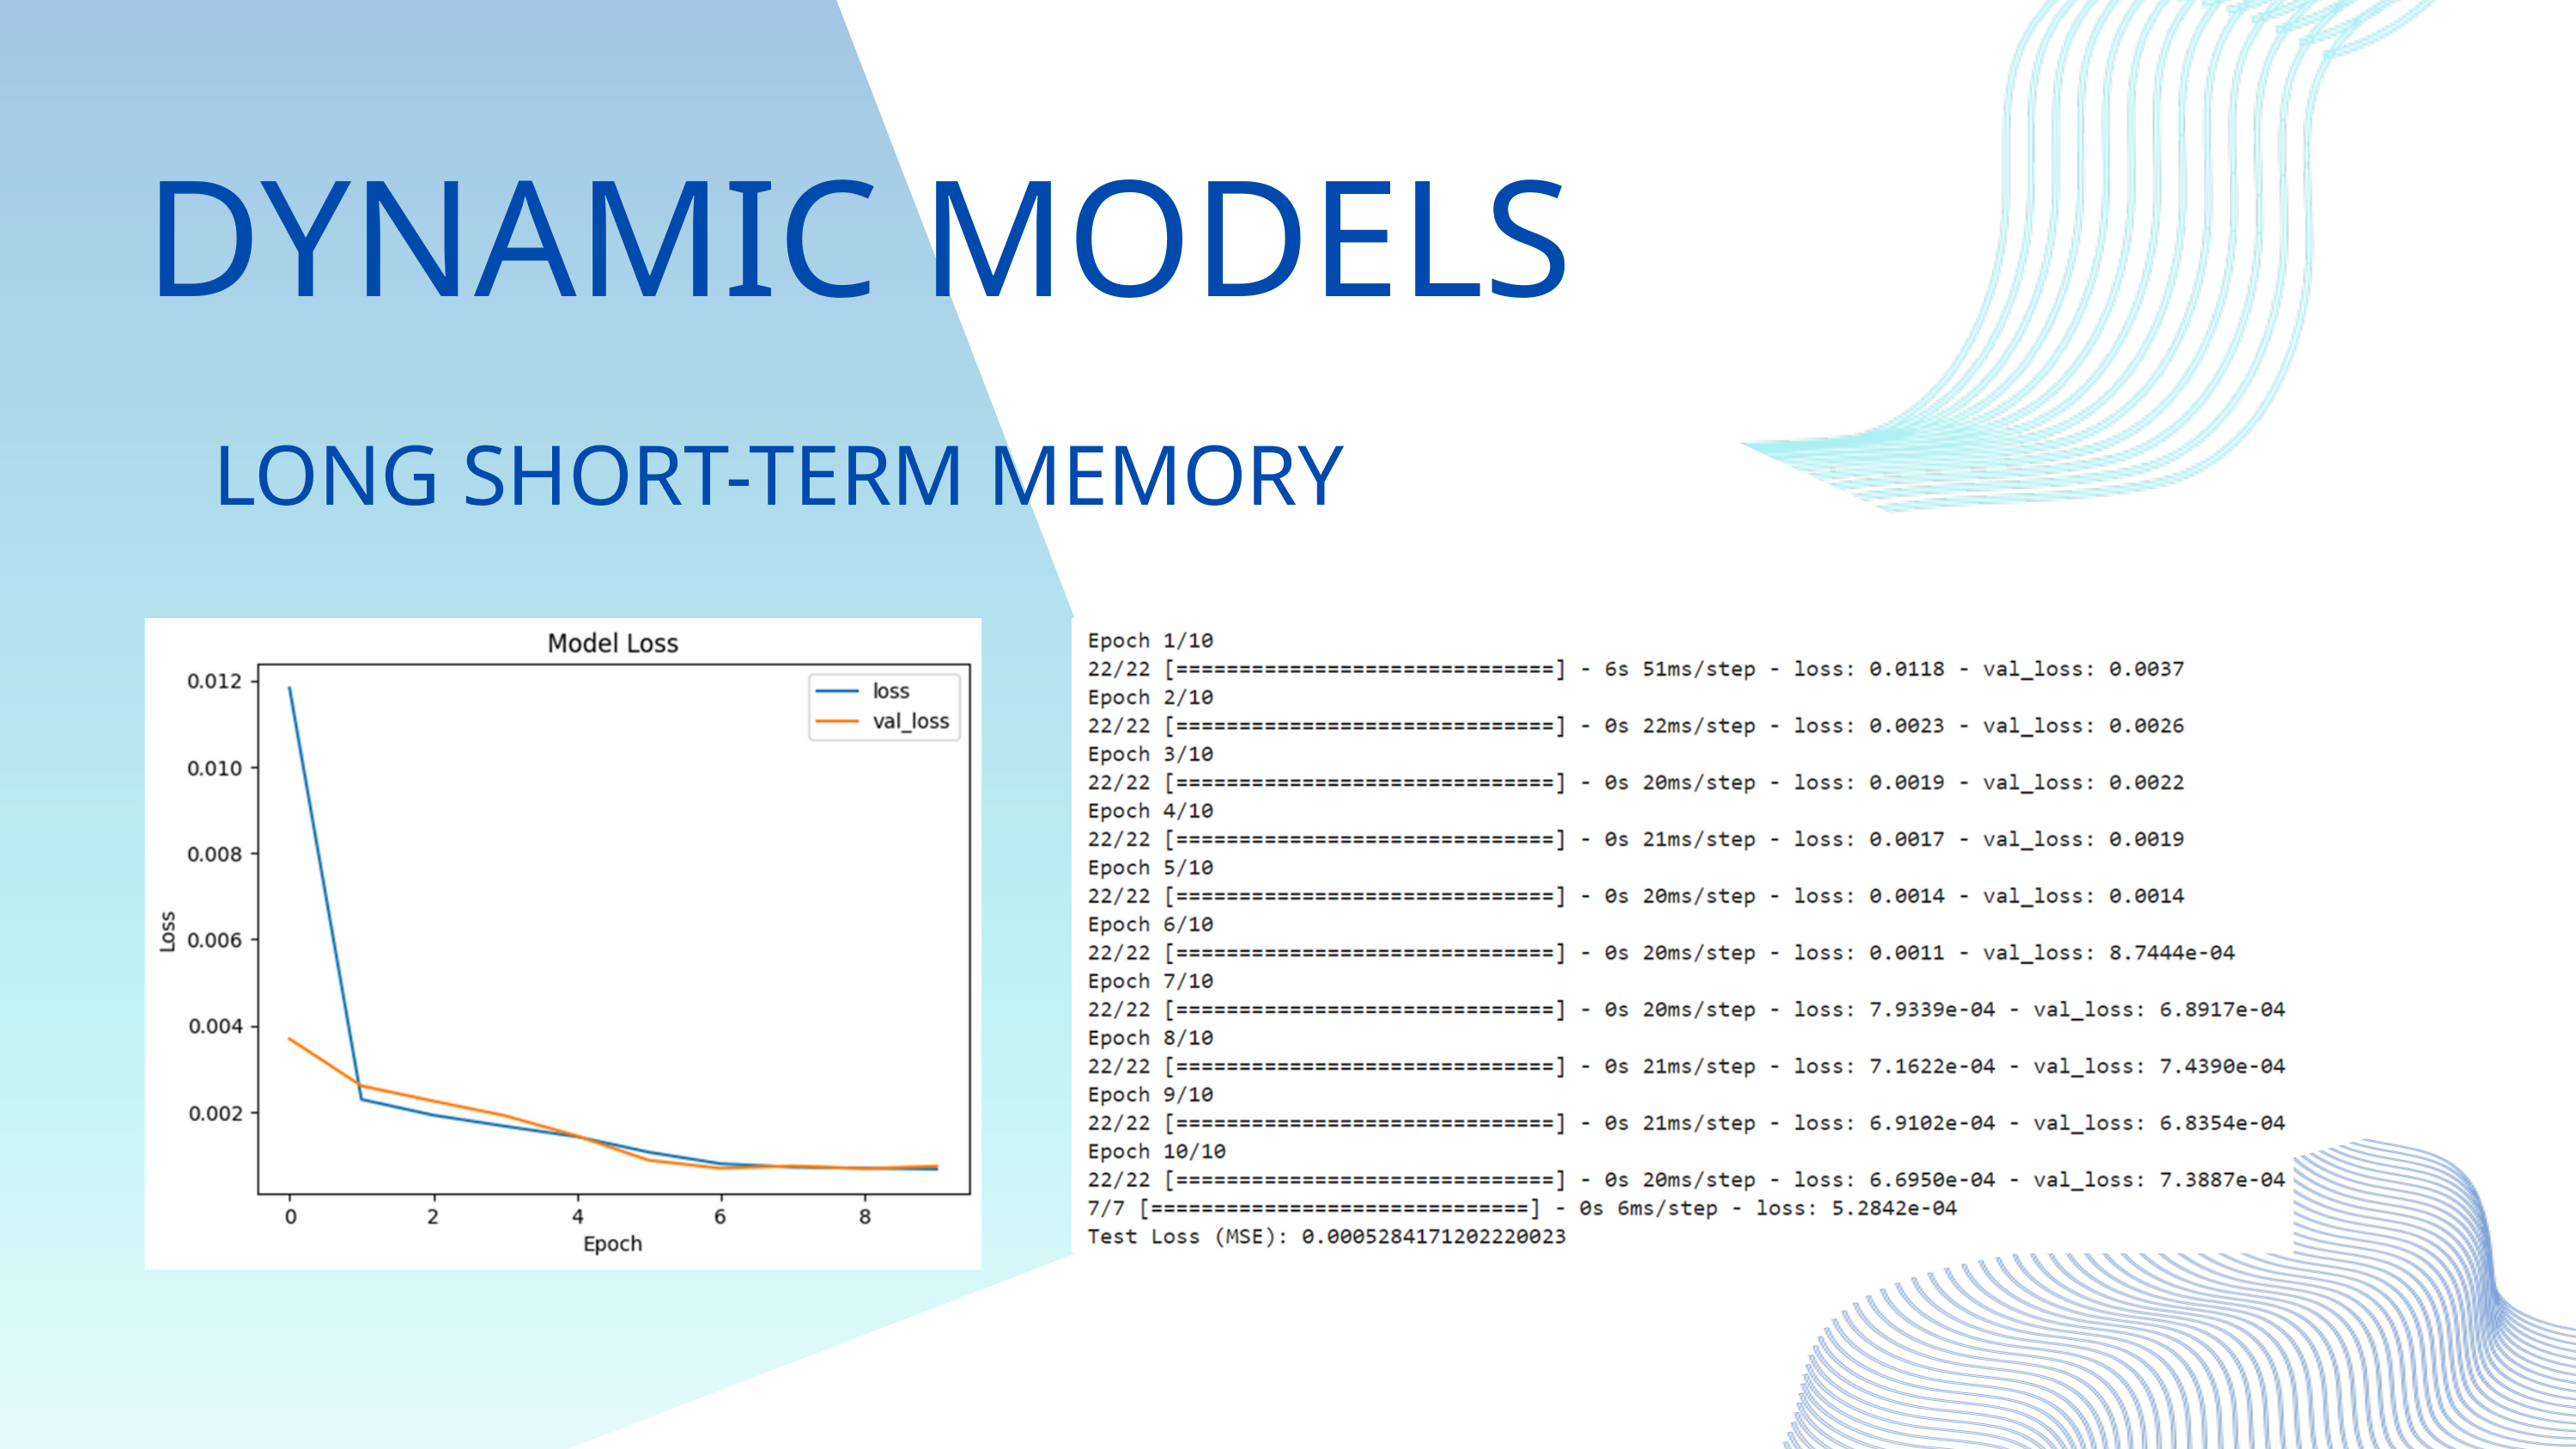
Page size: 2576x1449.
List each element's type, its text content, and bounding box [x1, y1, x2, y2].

text_box [1174, 0, 2576, 834]
text_box [1072, 618, 2294, 1253]
text_box [144, 618, 982, 1270]
text_box [0, 0, 1076, 1449]
text_box [1525, 1083, 2576, 1449]
text_box LONG SHORT-TERM MEMORY [73, 440, 1484, 523]
text_box DYNAMIC MODELS [144, 167, 1494, 329]
